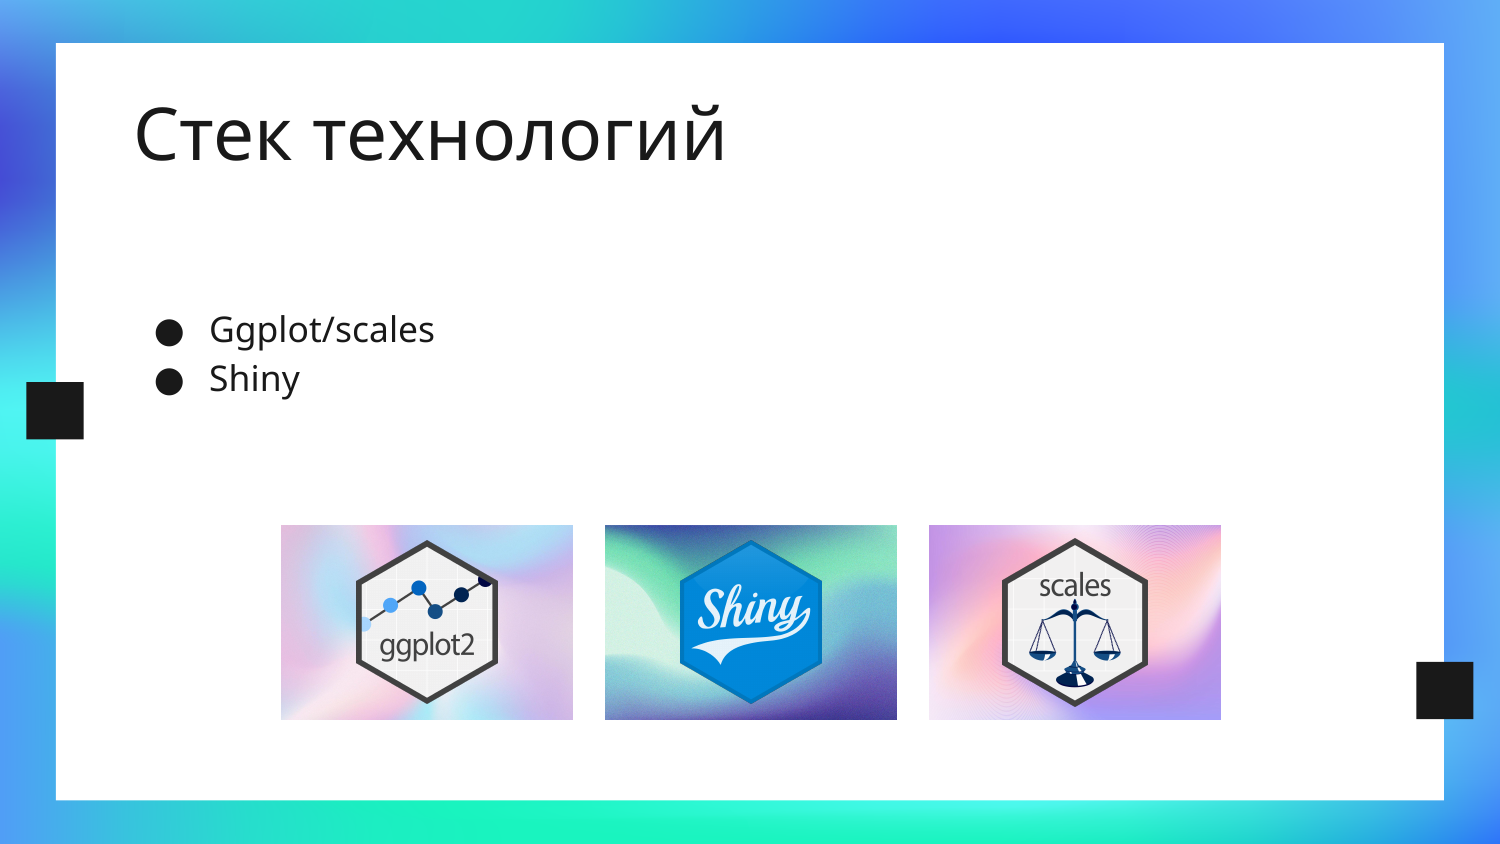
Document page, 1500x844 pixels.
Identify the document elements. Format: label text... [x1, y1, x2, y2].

title Стек технологий [118, 72, 1382, 167]
text_box Ggplot/scales Shiny [119, 211, 1383, 488]
picture [0, 0, 1500, 844]
